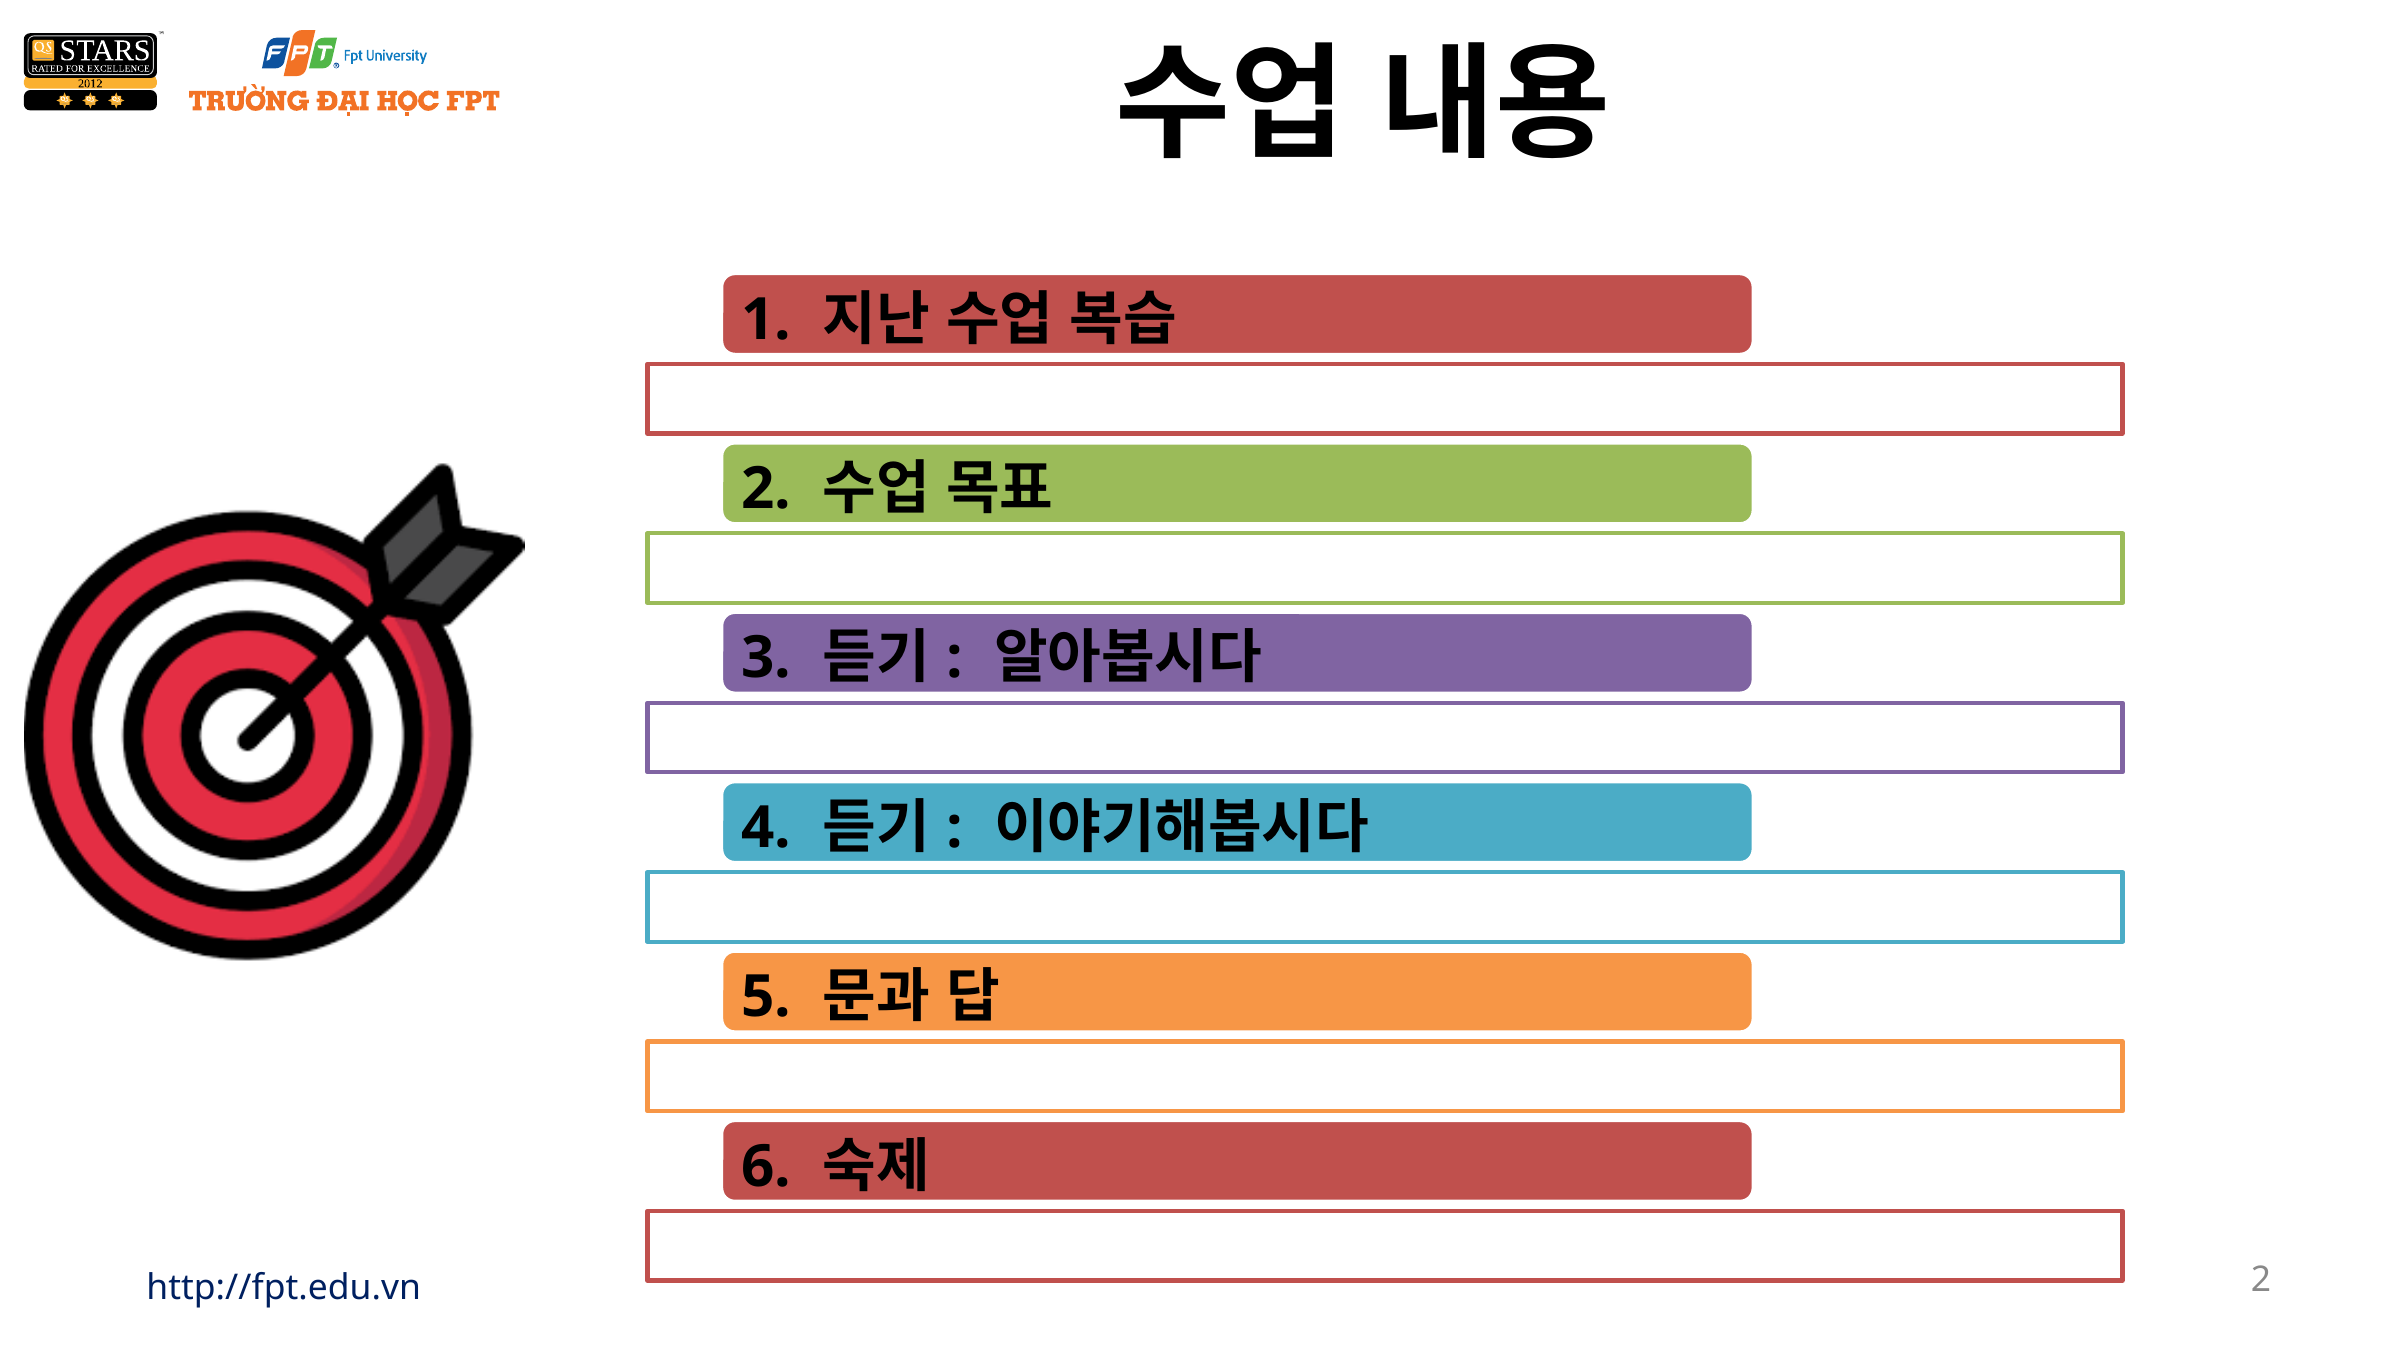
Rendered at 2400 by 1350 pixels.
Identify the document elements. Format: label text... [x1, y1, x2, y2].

footer http://fpt.edu.vn [125, 1250, 885, 1322]
slide_number 2 [2175, 1250, 2293, 1312]
picture [24, 462, 526, 963]
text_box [647, 263, 2123, 1281]
text_box 수업 내용 [600, 0, 2125, 198]
